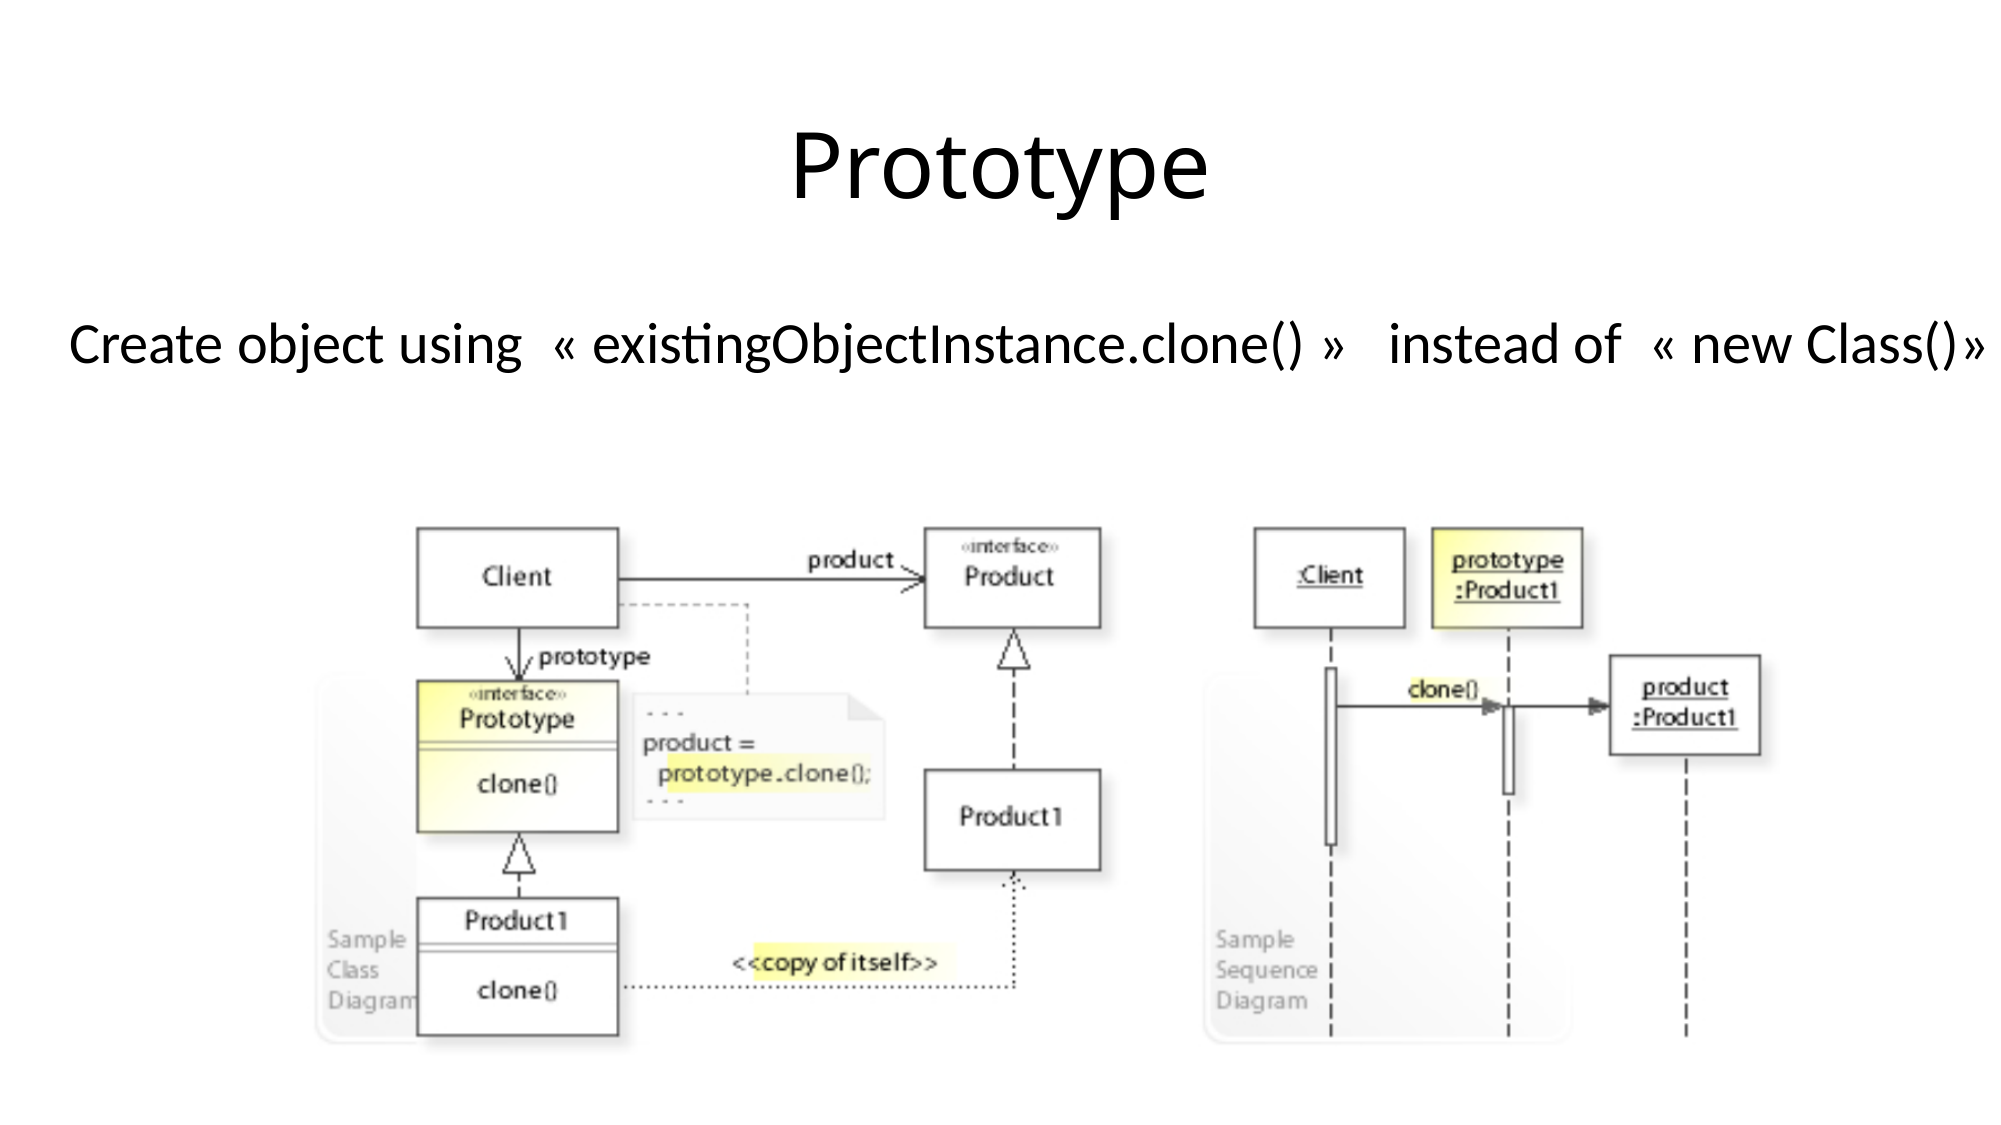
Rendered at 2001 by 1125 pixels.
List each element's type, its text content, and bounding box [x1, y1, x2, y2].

title Prototype [137, 59, 1863, 278]
text_box Create object using « existingObjectInstance.clone() » instead of « new Class()» [54, 298, 2000, 383]
picture [307, 490, 1804, 1083]
